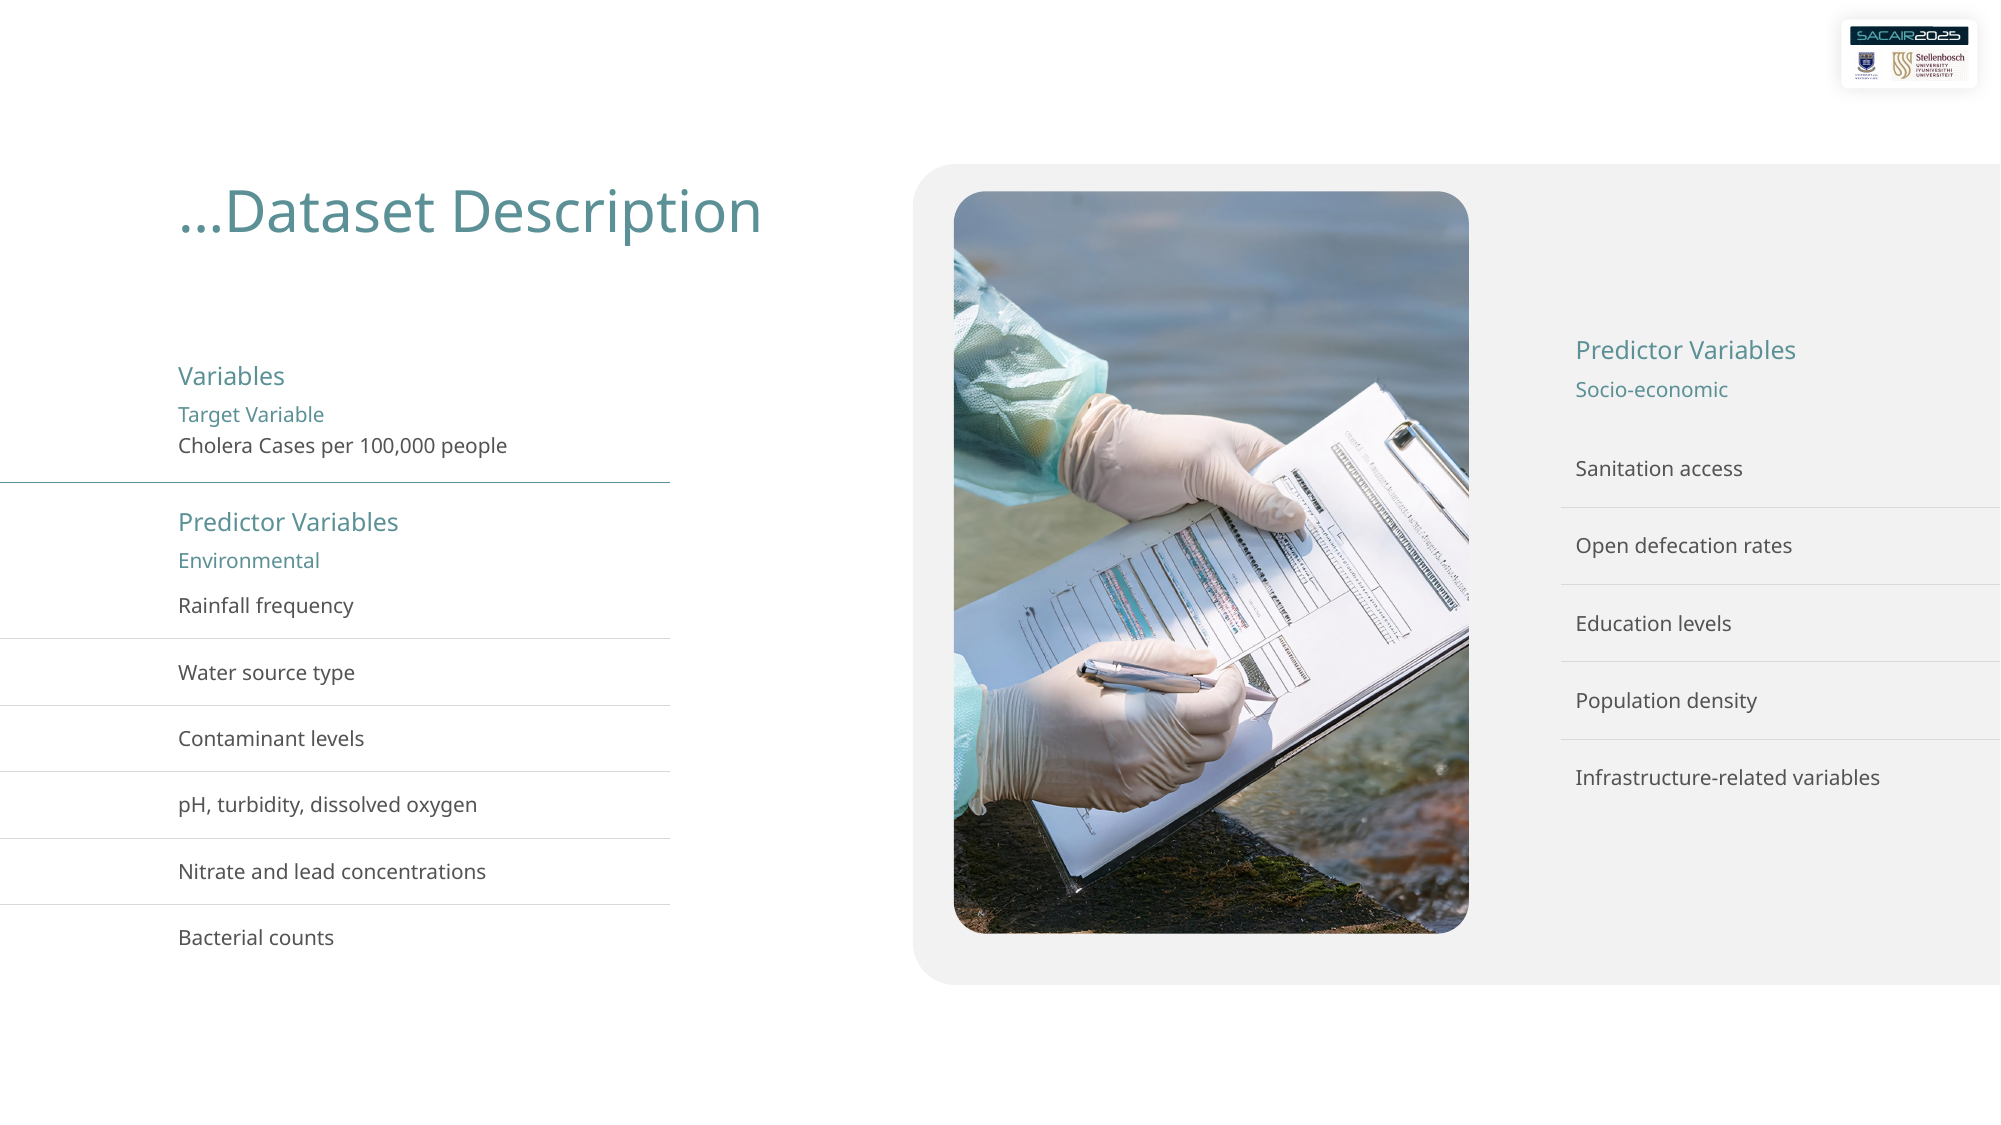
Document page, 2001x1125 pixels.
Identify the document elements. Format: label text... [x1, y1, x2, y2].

text_box …Dataset Description [163, 167, 834, 252]
text_box pH, turbidity, dissolved oxygen [163, 784, 846, 825]
text_box Rainfall frequency [163, 585, 846, 625]
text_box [1560, 327, 2000, 798]
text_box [163, 352, 846, 466]
text_box Environmental [163, 540, 846, 581]
text_box Water source type [163, 651, 846, 692]
text_box Predictor Variables [163, 499, 634, 540]
picture [953, 191, 1469, 934]
text_box Nitrate and lead concentrations [163, 851, 846, 891]
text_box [1841, 19, 1978, 89]
text_box Bacterial counts [163, 917, 846, 958]
text_box [911, 162, 2000, 987]
text_box Contaminant levels [163, 718, 846, 758]
